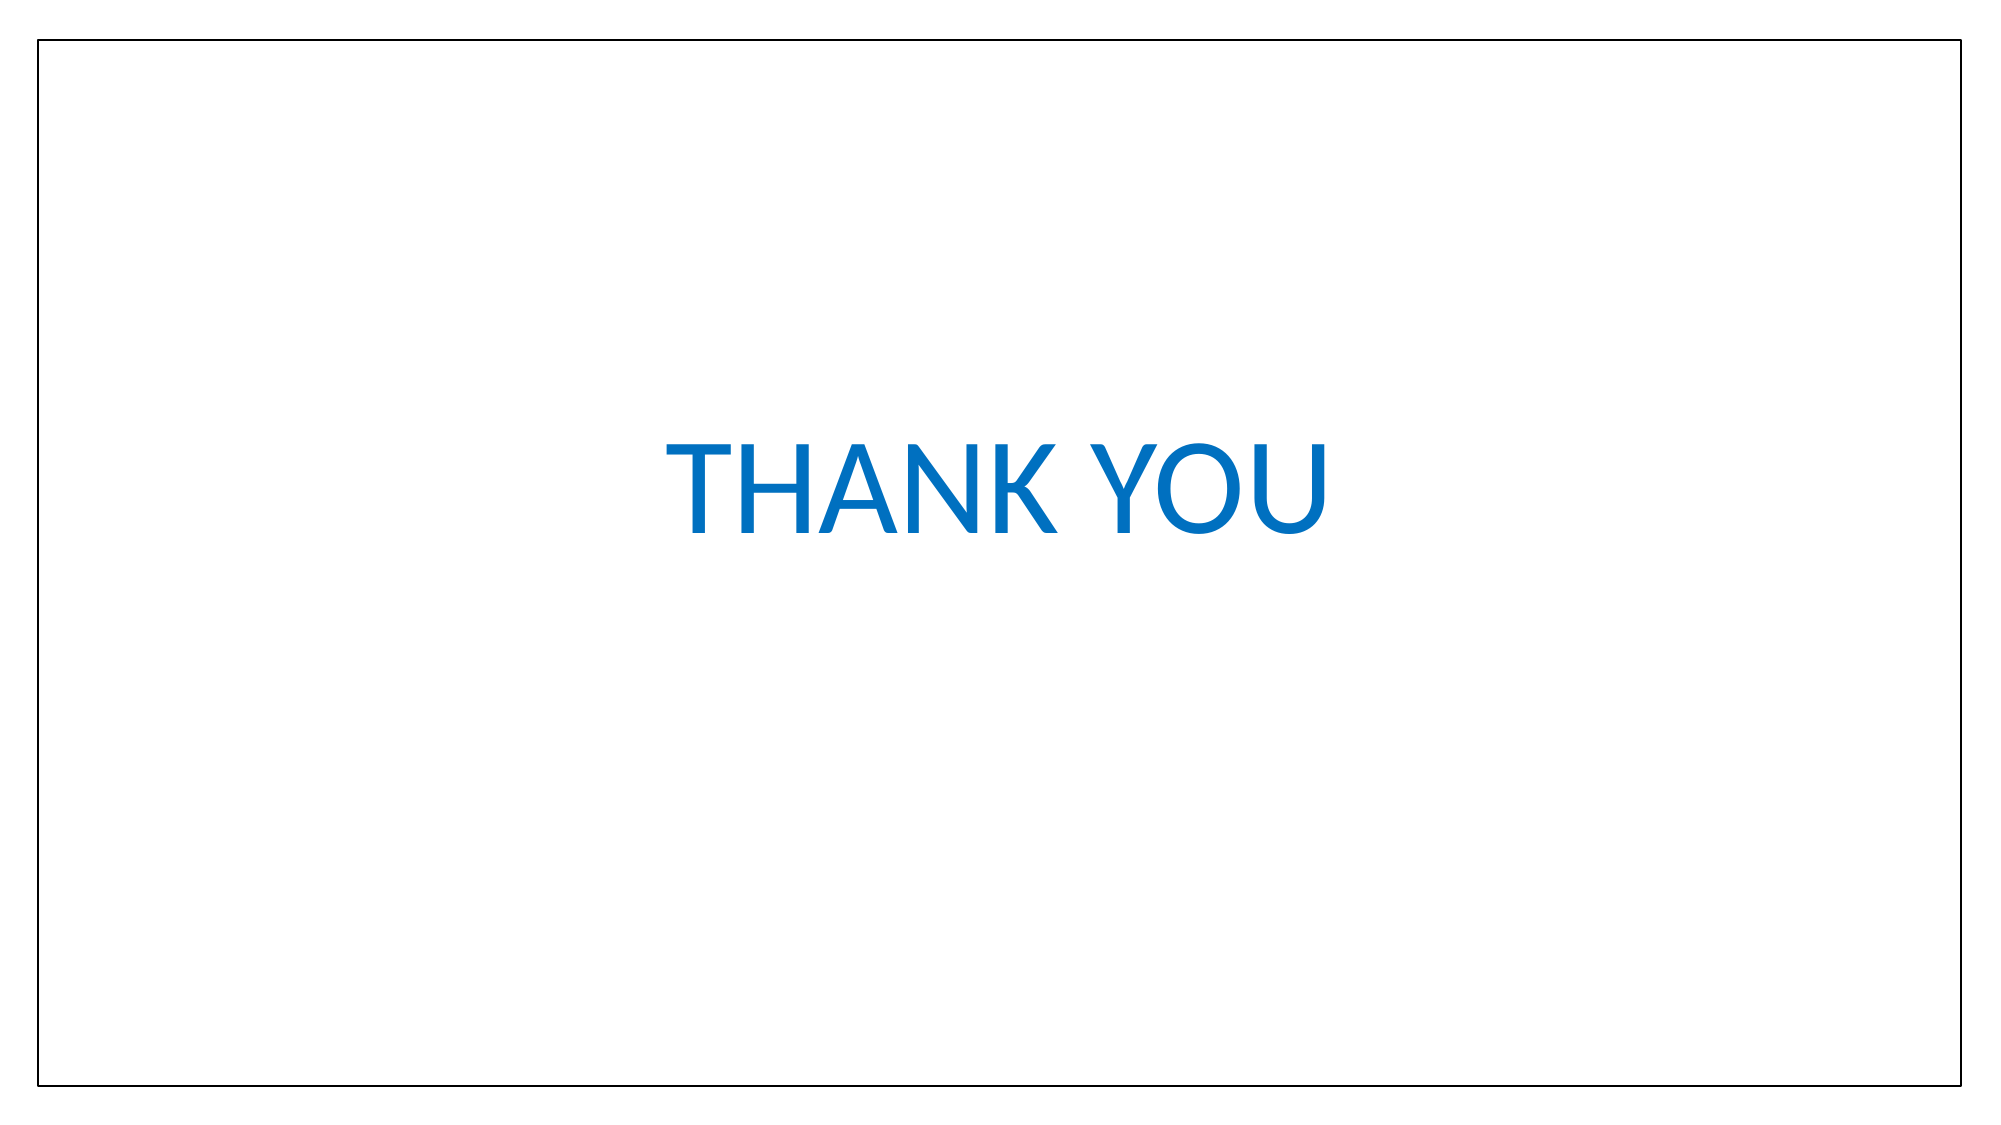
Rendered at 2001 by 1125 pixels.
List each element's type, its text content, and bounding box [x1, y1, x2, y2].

title THANK YOU [189, 405, 1811, 629]
